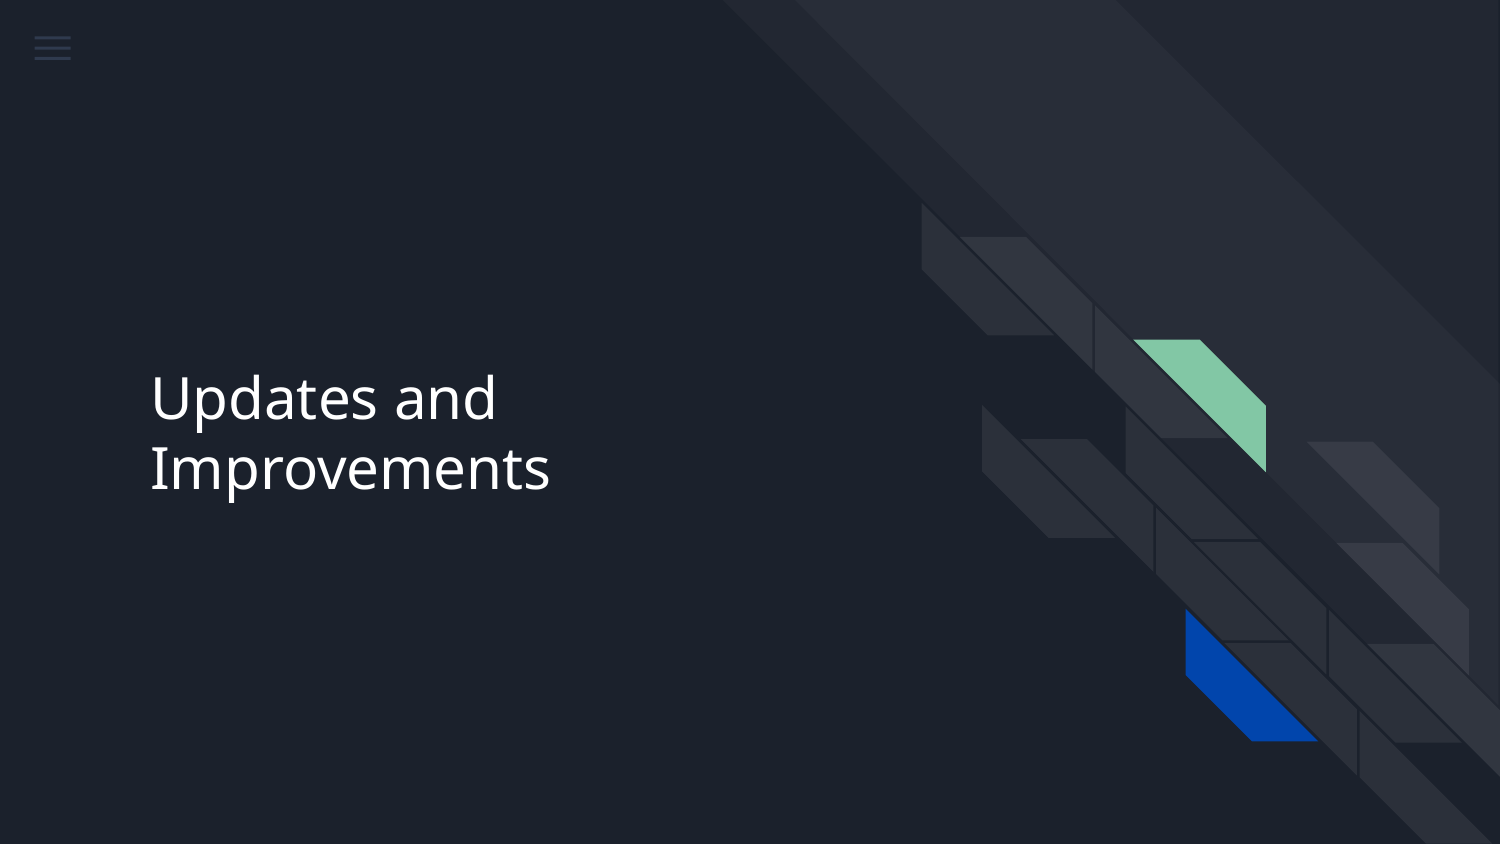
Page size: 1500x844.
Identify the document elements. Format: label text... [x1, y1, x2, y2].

title Updates and Improvements [135, 336, 888, 526]
